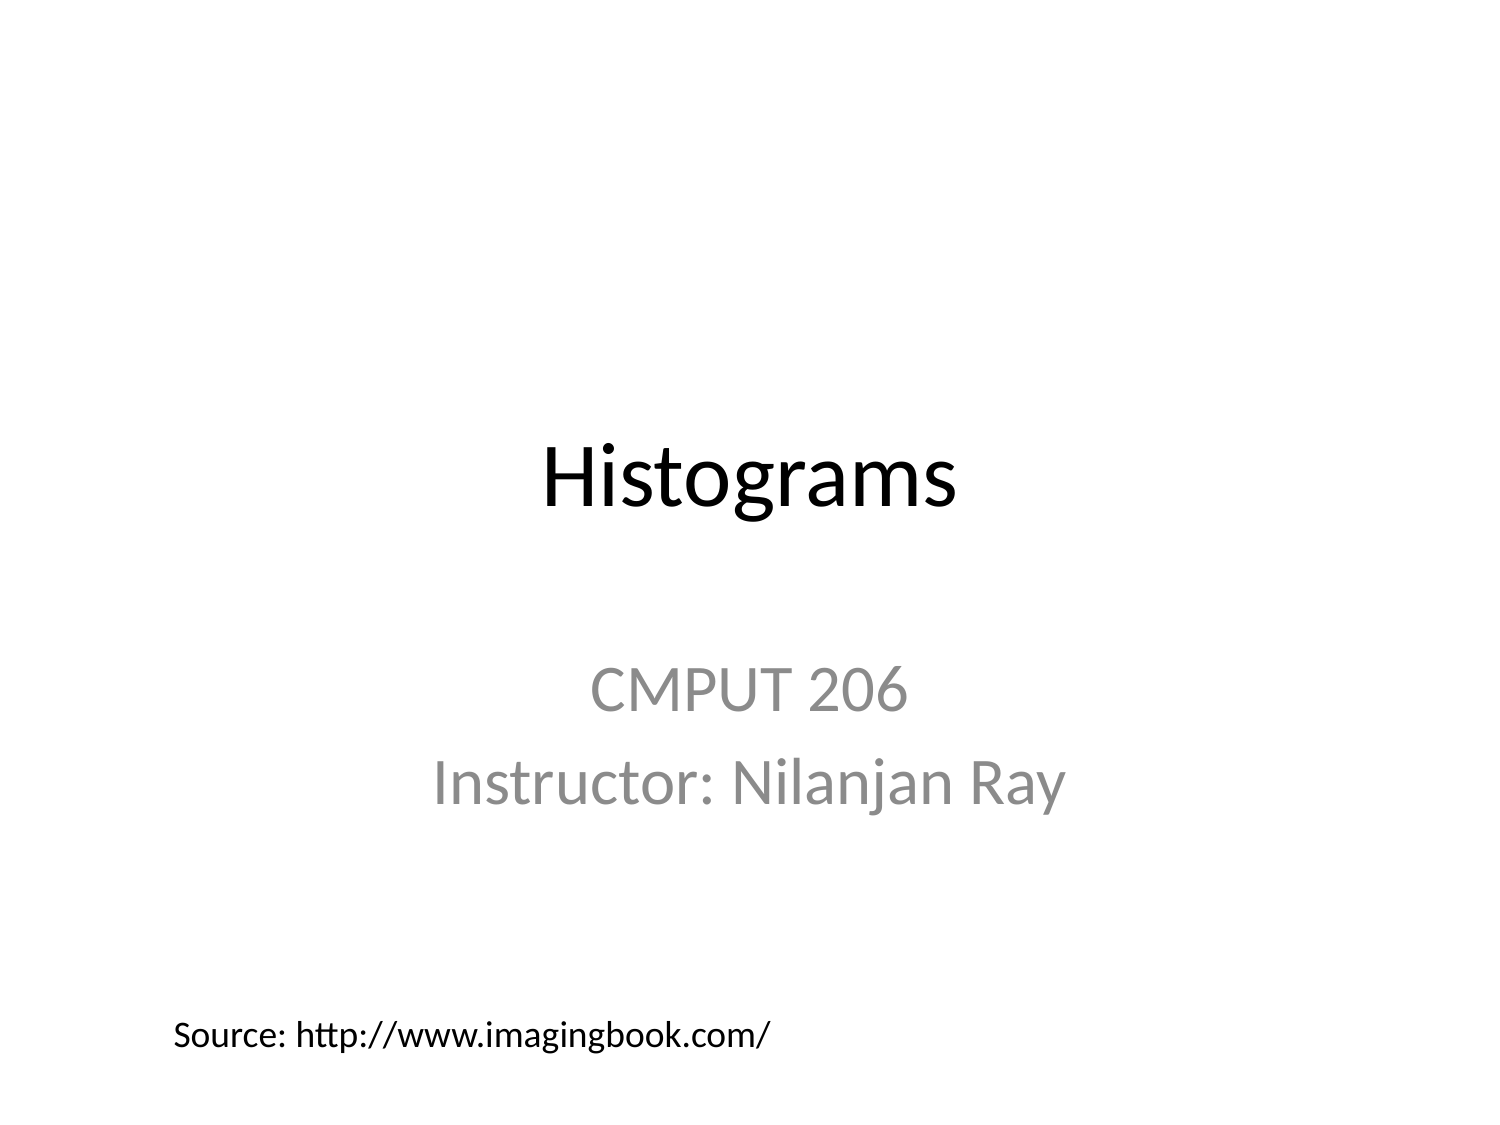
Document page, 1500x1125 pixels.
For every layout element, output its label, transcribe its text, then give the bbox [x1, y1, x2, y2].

title Histograms [112, 349, 1388, 591]
subtitle CMPUT 206 Instructor: Nilanjan Ray [225, 637, 1275, 925]
text_box Source: http://www.imagingbook.com/ [158, 1002, 787, 1063]
